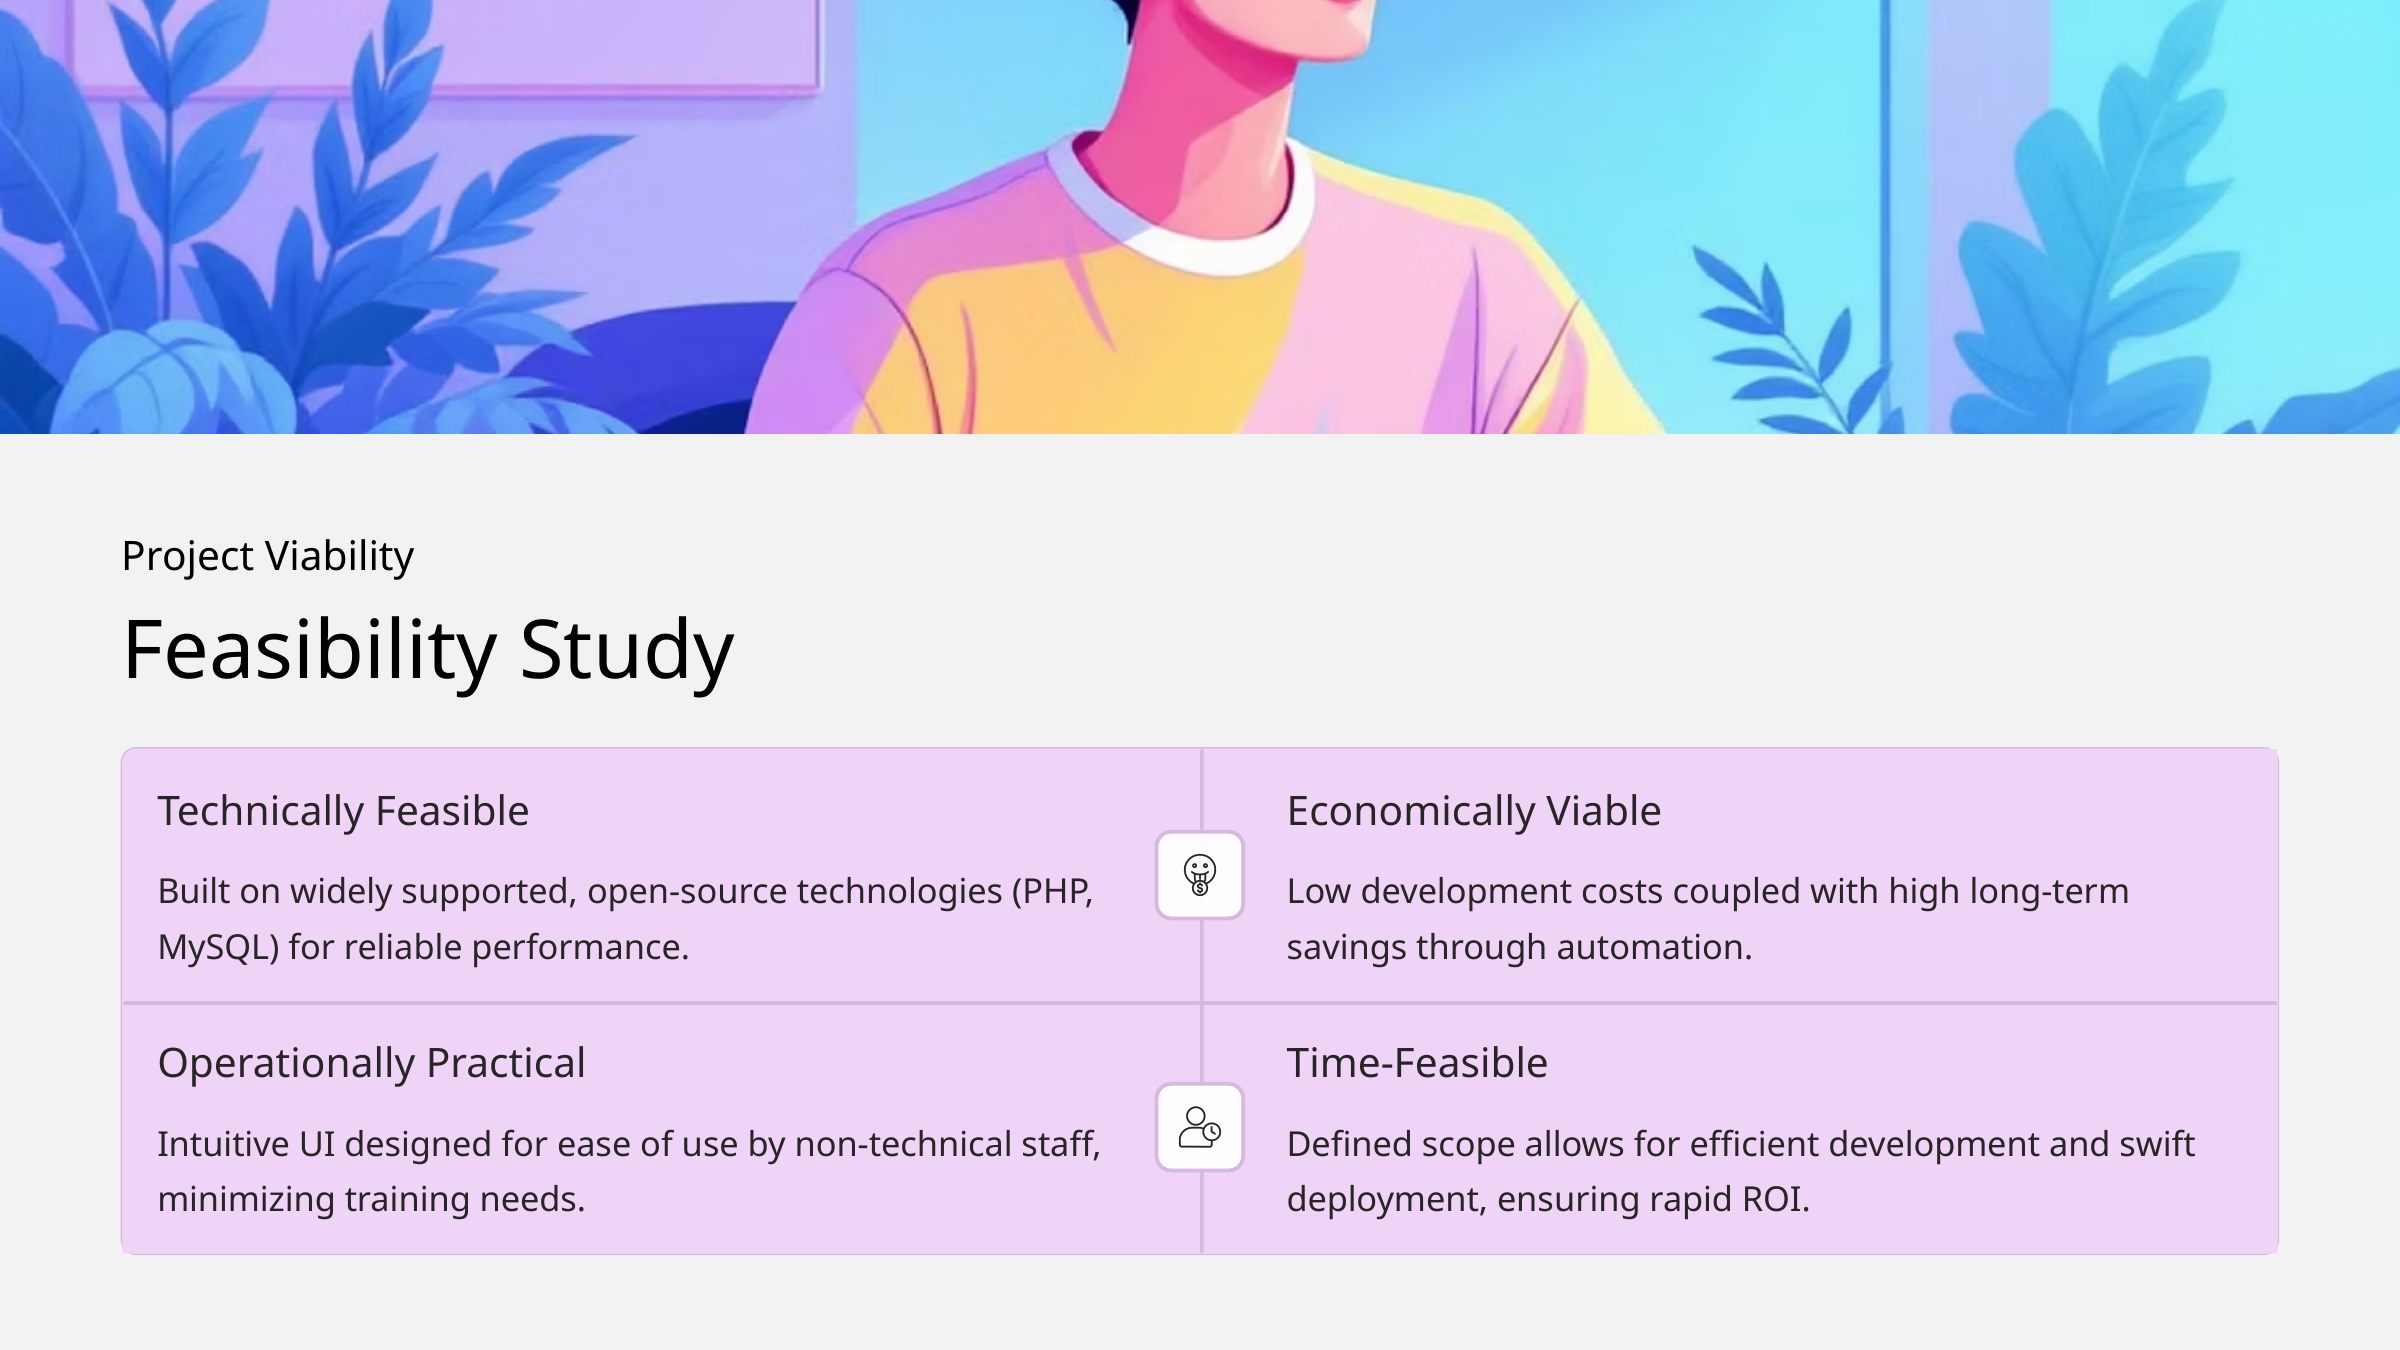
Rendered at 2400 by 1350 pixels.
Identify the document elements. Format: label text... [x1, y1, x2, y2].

text_box [1156, 1083, 1244, 1171]
text_box Economically Viable [1286, 783, 1695, 835]
text_box [122, 749, 1199, 1001]
picture [1178, 1105, 1222, 1149]
text_box [1156, 831, 1244, 919]
picture [1178, 853, 1222, 897]
text_box [1199, 749, 1204, 831]
text_box Operationally Practical [157, 1035, 615, 1087]
text_box [1200, 1001, 2278, 1005]
text_box [1199, 1171, 1204, 1254]
text_box Feasibility Study [121, 593, 938, 696]
text_box [1199, 919, 1204, 1001]
picture [0, 0, 2400, 434]
text_box [1199, 1002, 1204, 1083]
text_box [1204, 749, 2278, 1001]
text_box Time-Feasible [1286, 1035, 1695, 1087]
text_box Intuitive UI designed for ease of use by non-technical staff, minimizing training needs. [157, 1107, 1114, 1219]
text_box Technically Feasible [157, 783, 566, 835]
text_box Low development costs coupled with high long-term savings through automation. [1286, 855, 2243, 967]
text_box [122, 1005, 1200, 1254]
text_box Defined scope allows for efficient development and swift deployment, ensuring rapid ROI. [1286, 1107, 2243, 1219]
text_box [1203, 1005, 2278, 1254]
text_box Built on widely supported, open-source technologies (PHP, MySQL) for reliable performance. [157, 855, 1114, 967]
text_box [121, 747, 2270, 1245]
text_box Project Viability [121, 528, 530, 580]
text_box [122, 1001, 1200, 1005]
